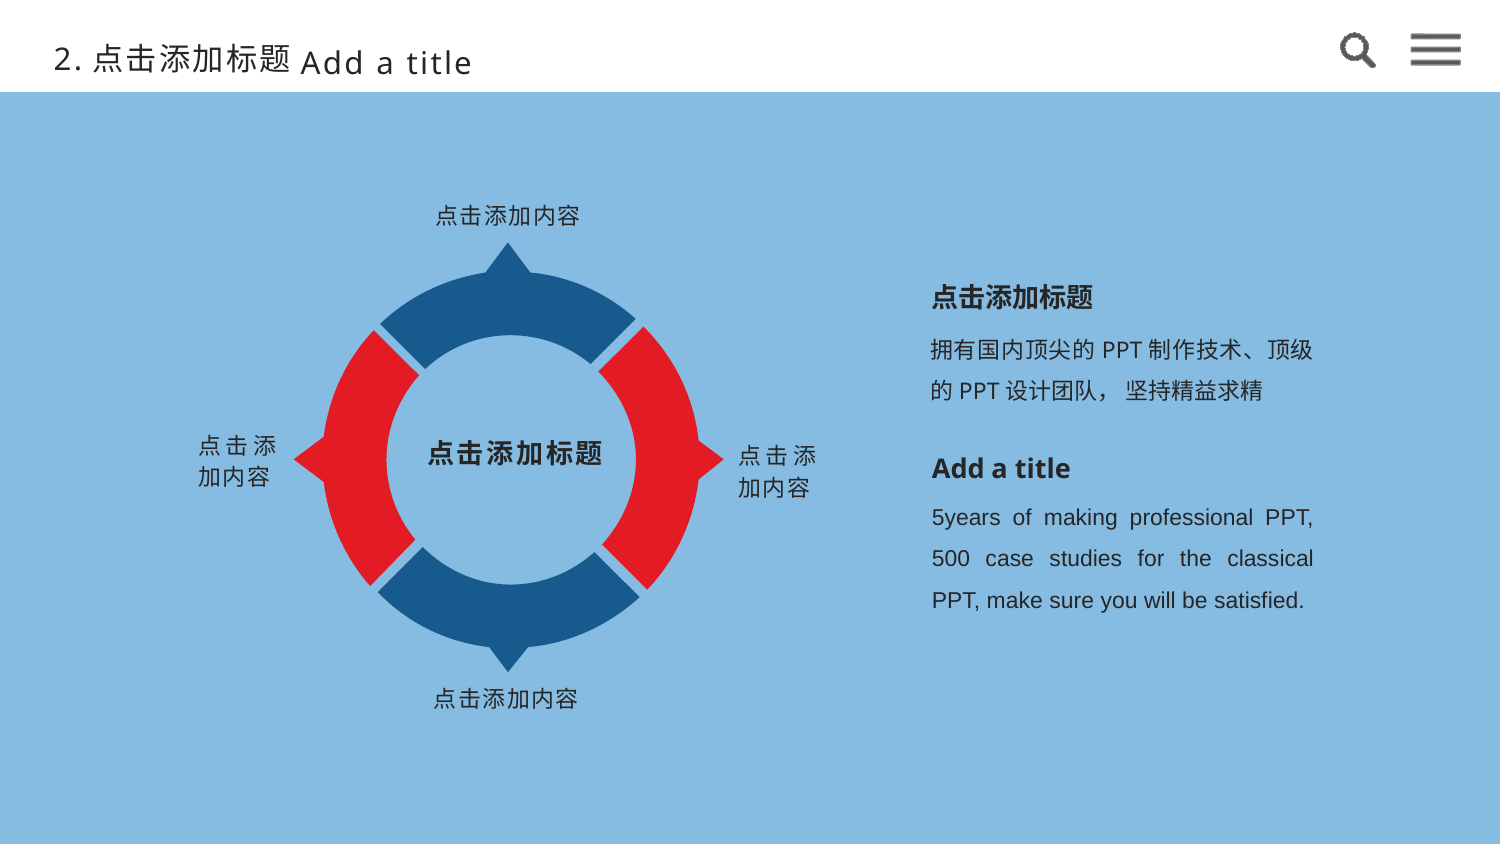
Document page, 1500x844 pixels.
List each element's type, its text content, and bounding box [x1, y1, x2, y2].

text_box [1411, 34, 1461, 65]
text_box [183, 330, 419, 587]
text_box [915, 256, 1329, 451]
text_box 点击添加标题 [419, 429, 598, 477]
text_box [917, 427, 1329, 659]
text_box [377, 547, 640, 721]
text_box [380, 190, 636, 369]
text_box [40, 31, 494, 90]
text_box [598, 326, 834, 590]
text_box [1340, 32, 1376, 68]
